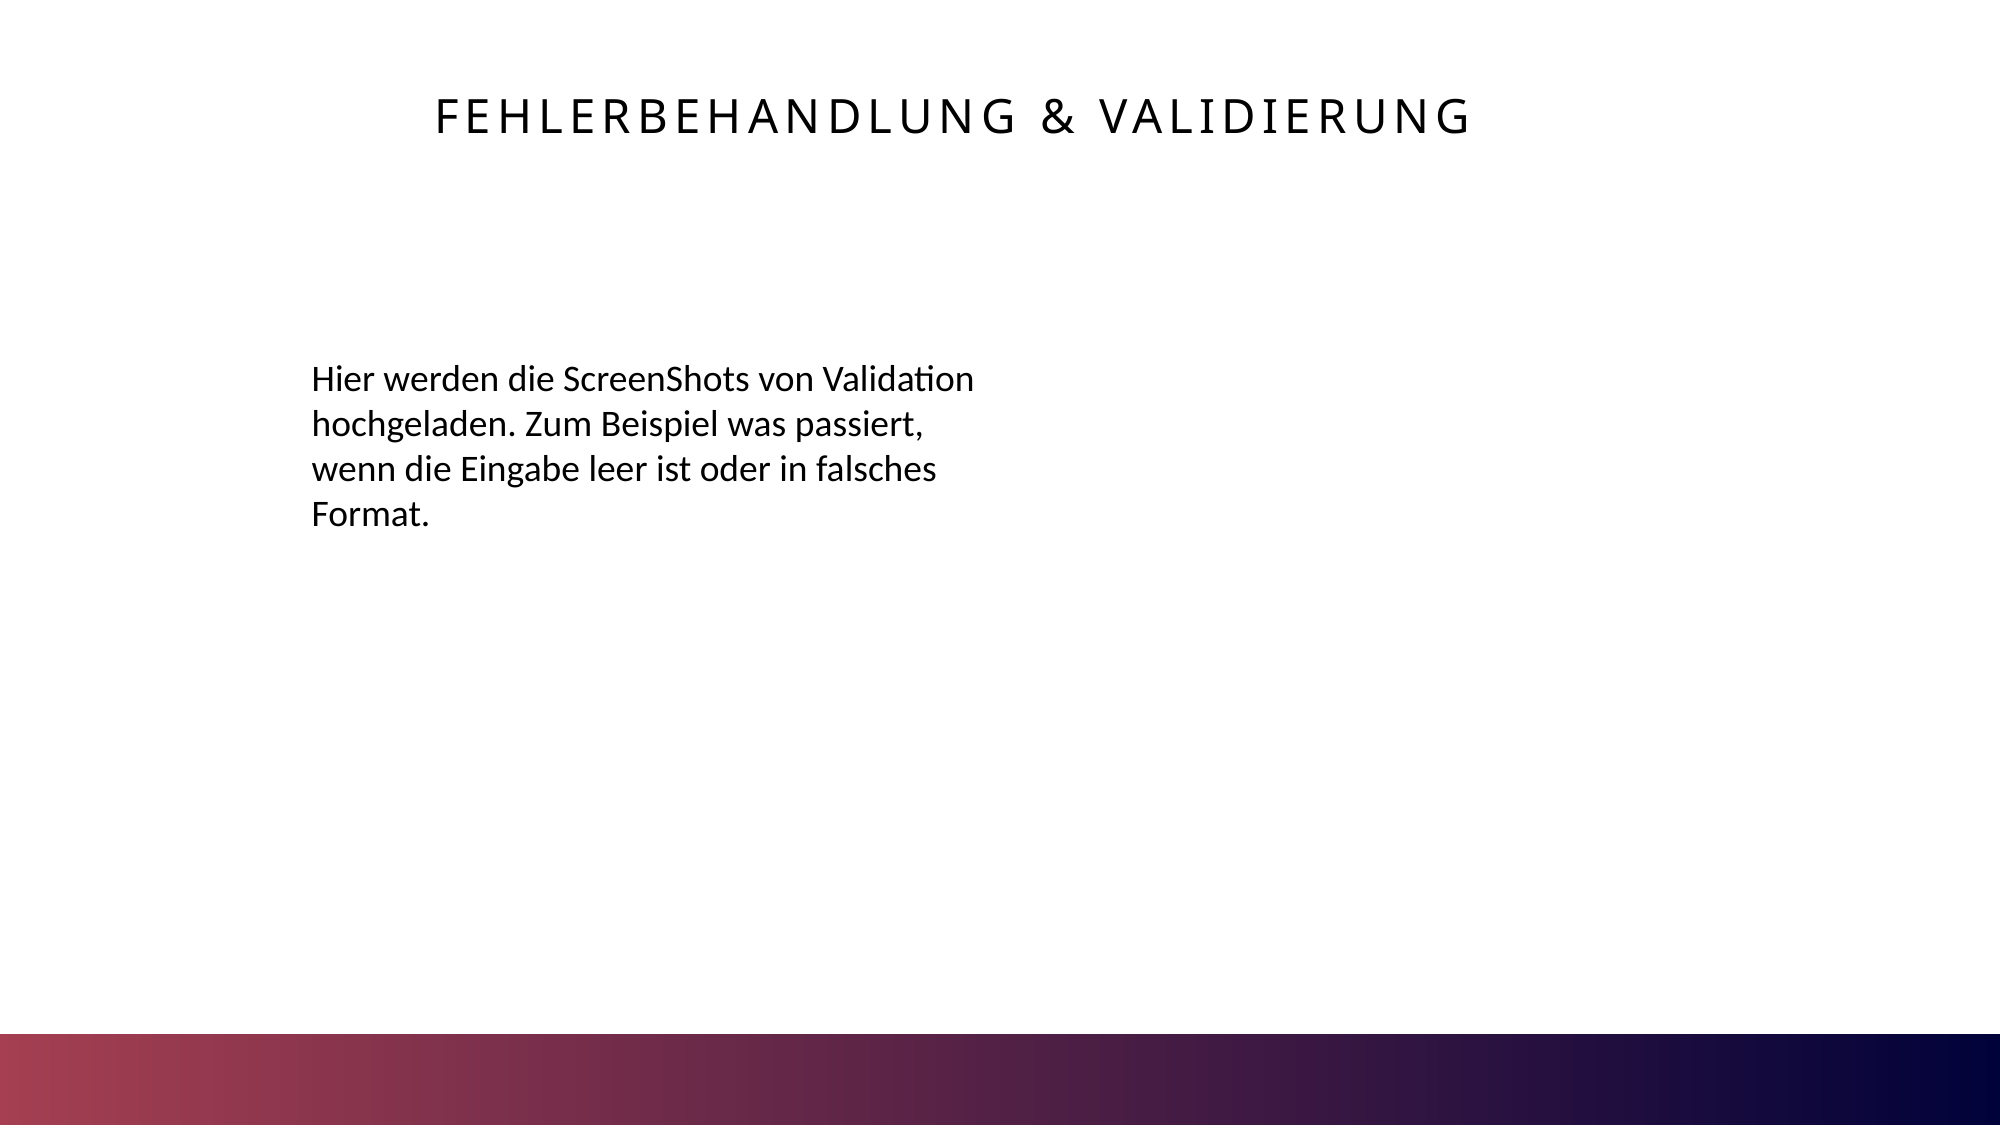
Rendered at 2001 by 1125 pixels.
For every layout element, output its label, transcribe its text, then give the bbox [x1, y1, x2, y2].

title Fehlerbehandlung & Validierung [416, 60, 1489, 175]
text_box Hier werden die ScreenShots von Validation hochgeladen. Zum Beispiel was passiert, wenn die Eingabe leer ist oder in falsches Format. [296, 346, 1000, 542]
